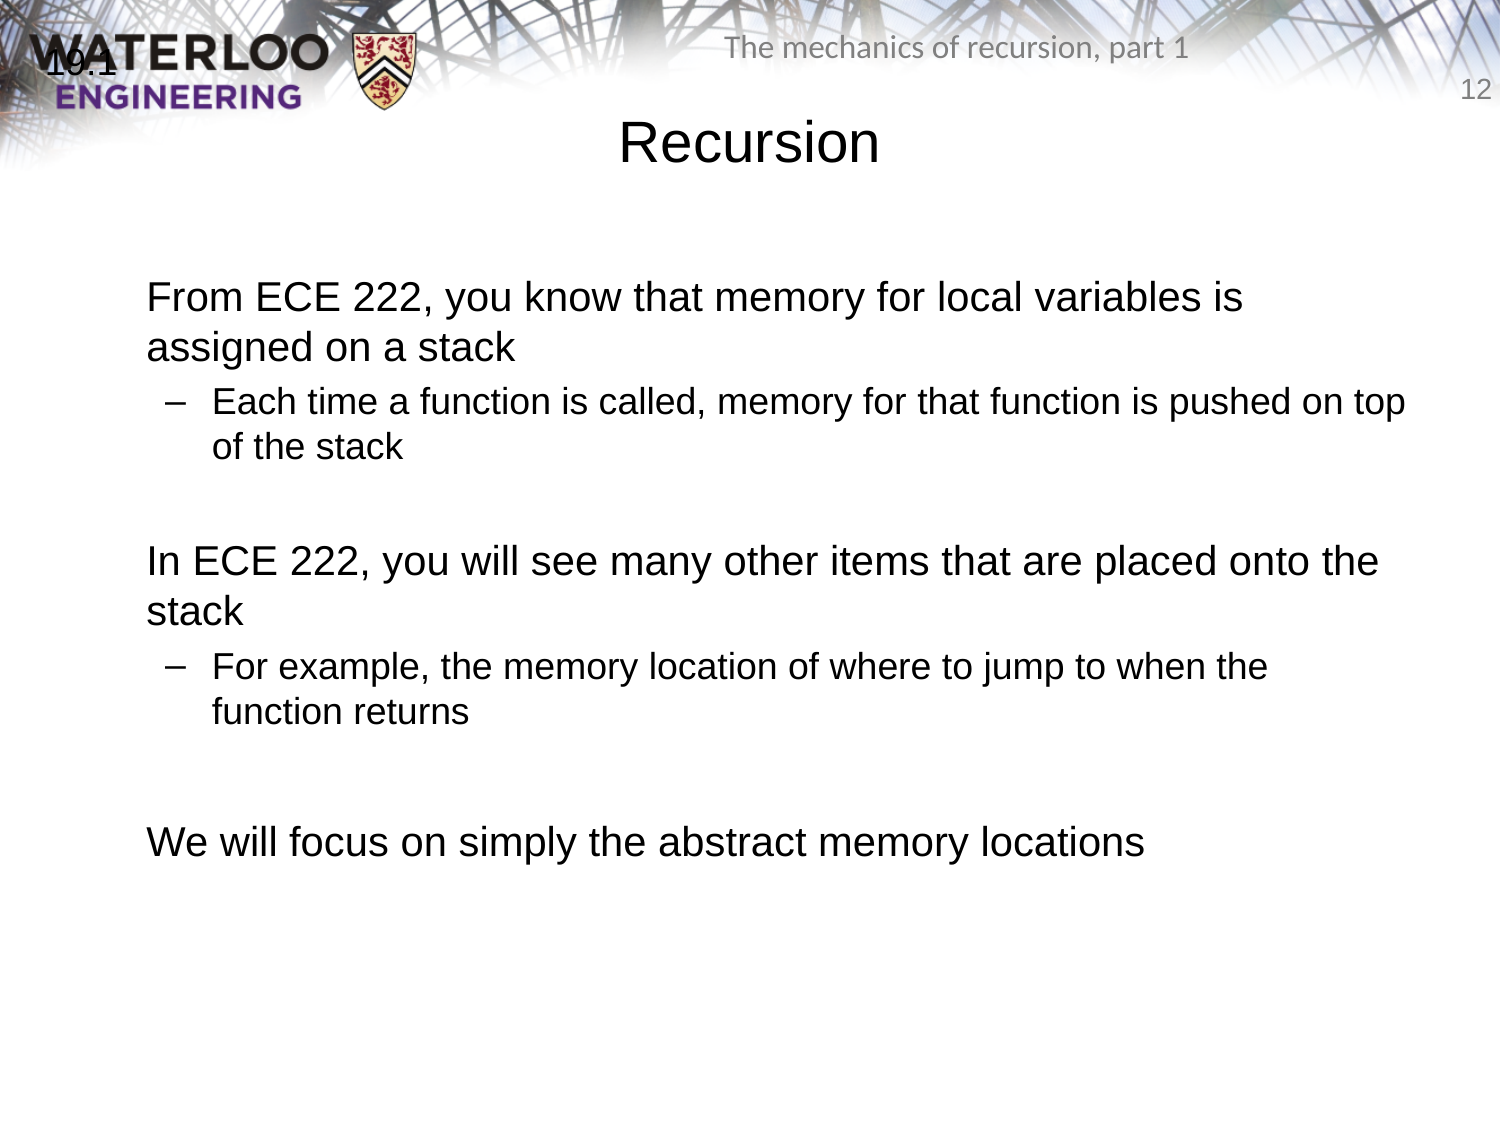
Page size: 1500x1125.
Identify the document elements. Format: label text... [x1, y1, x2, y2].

text_box 19.1 [30, 30, 133, 91]
picture [0, 0, 1500, 1125]
title Recursion [74, 44, 1426, 233]
list From ECE 222, you know that memory for local variables is assigned on a stack Each time a function is called, memory for that function is pushed on top of the stack In ECE 222, you will see many other items that are placed onto the stack For example, the memory location of where to jump to when the function returns We will focus on simply the abstract memory locations [74, 262, 1426, 1006]
